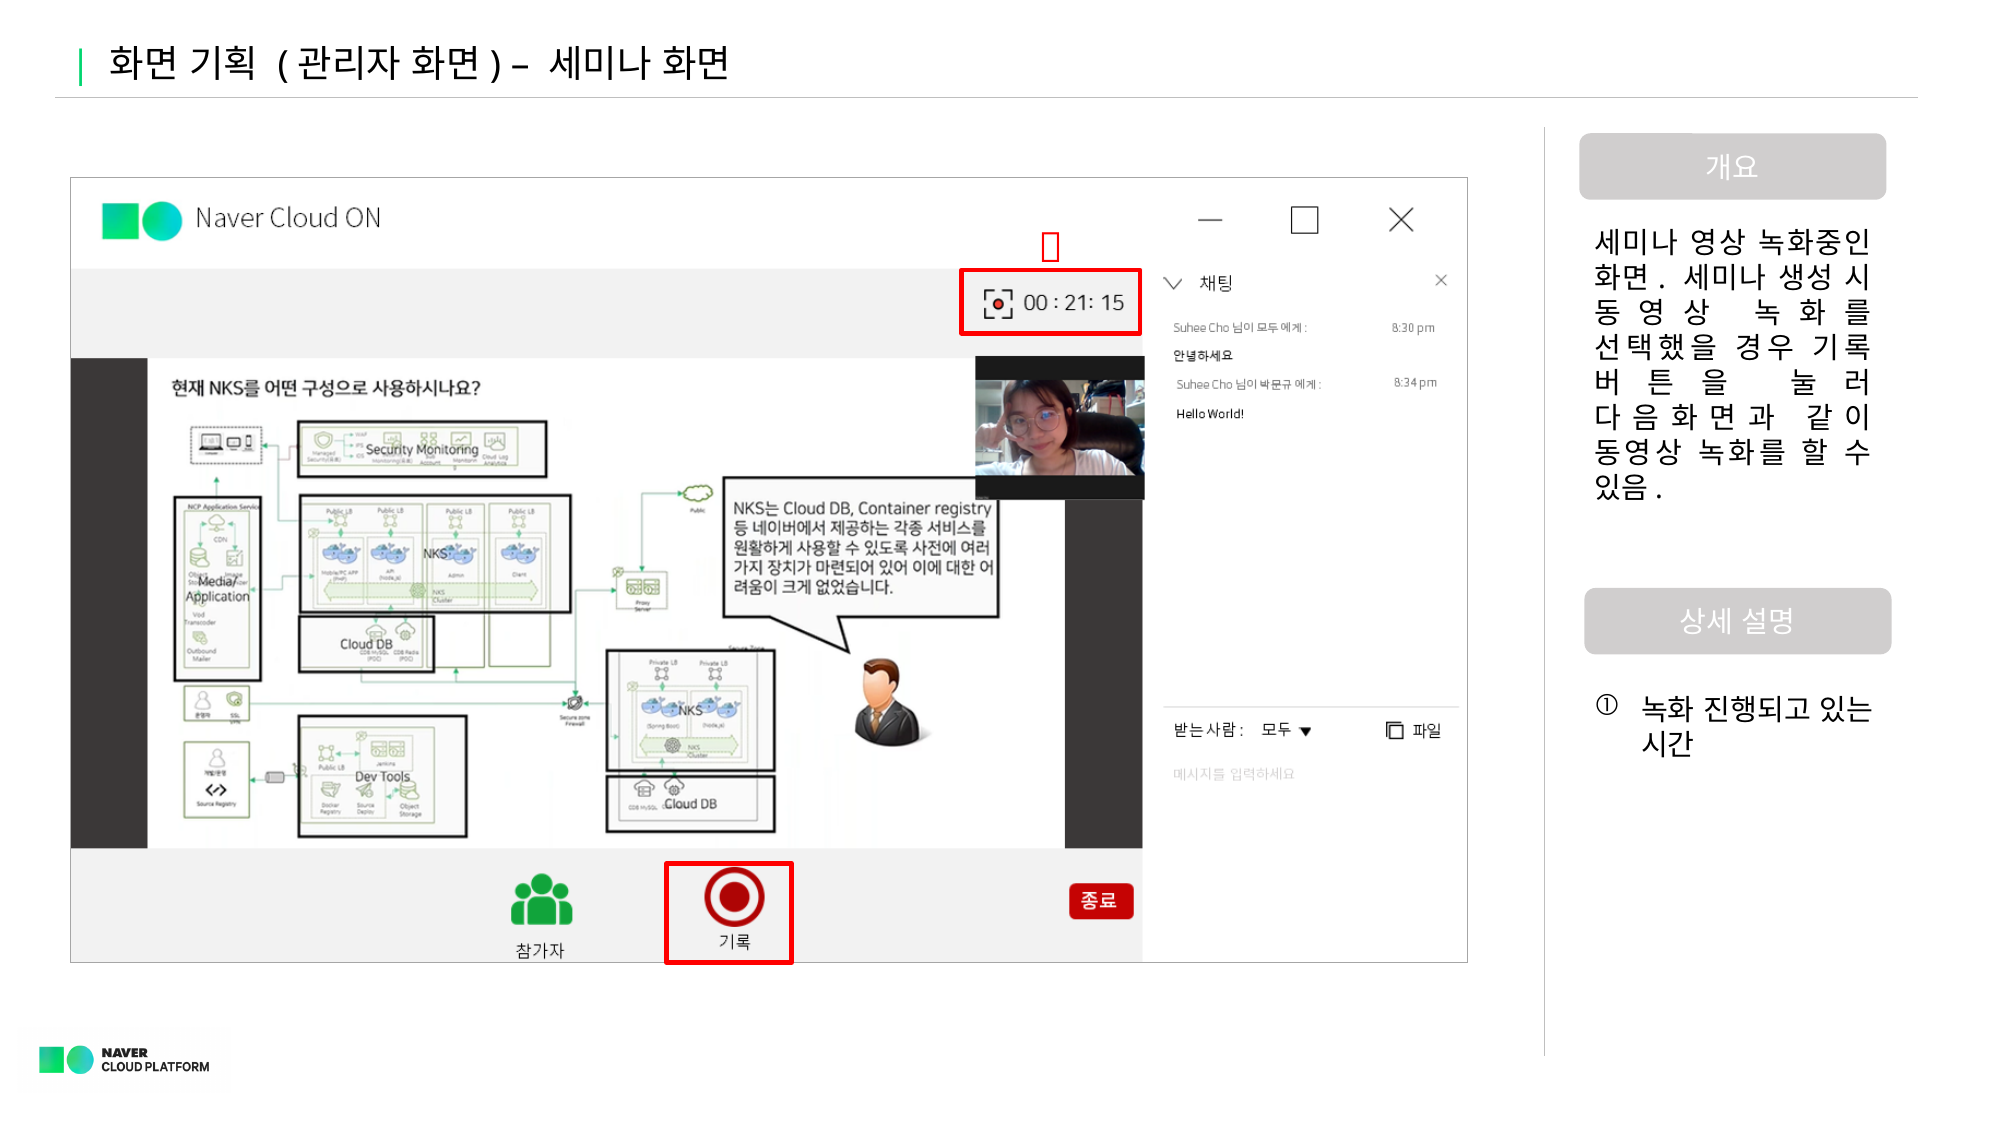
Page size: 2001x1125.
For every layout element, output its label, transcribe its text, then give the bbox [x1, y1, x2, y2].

picture [16, 1027, 232, 1093]
picture [70, 176, 1468, 963]
text_box 상세 설명 [1582, 585, 1894, 657]
text_box 세미나 영상 녹화중인 화면. 세미나 생성 시 동영상 녹화를 선택했을 경우 기록 버튼을 눌러 다음화면과 같이 동영상 녹화를 할 수 있음. [1579, 217, 1887, 512]
text_box 개요 [1577, 131, 1889, 202]
text_box 녹화 진행되고 있는 시간 [1579, 684, 1929, 769]
text_box | 화면 기획 (관리자 화면) – 세미나 화면 [55, 32, 754, 93]
